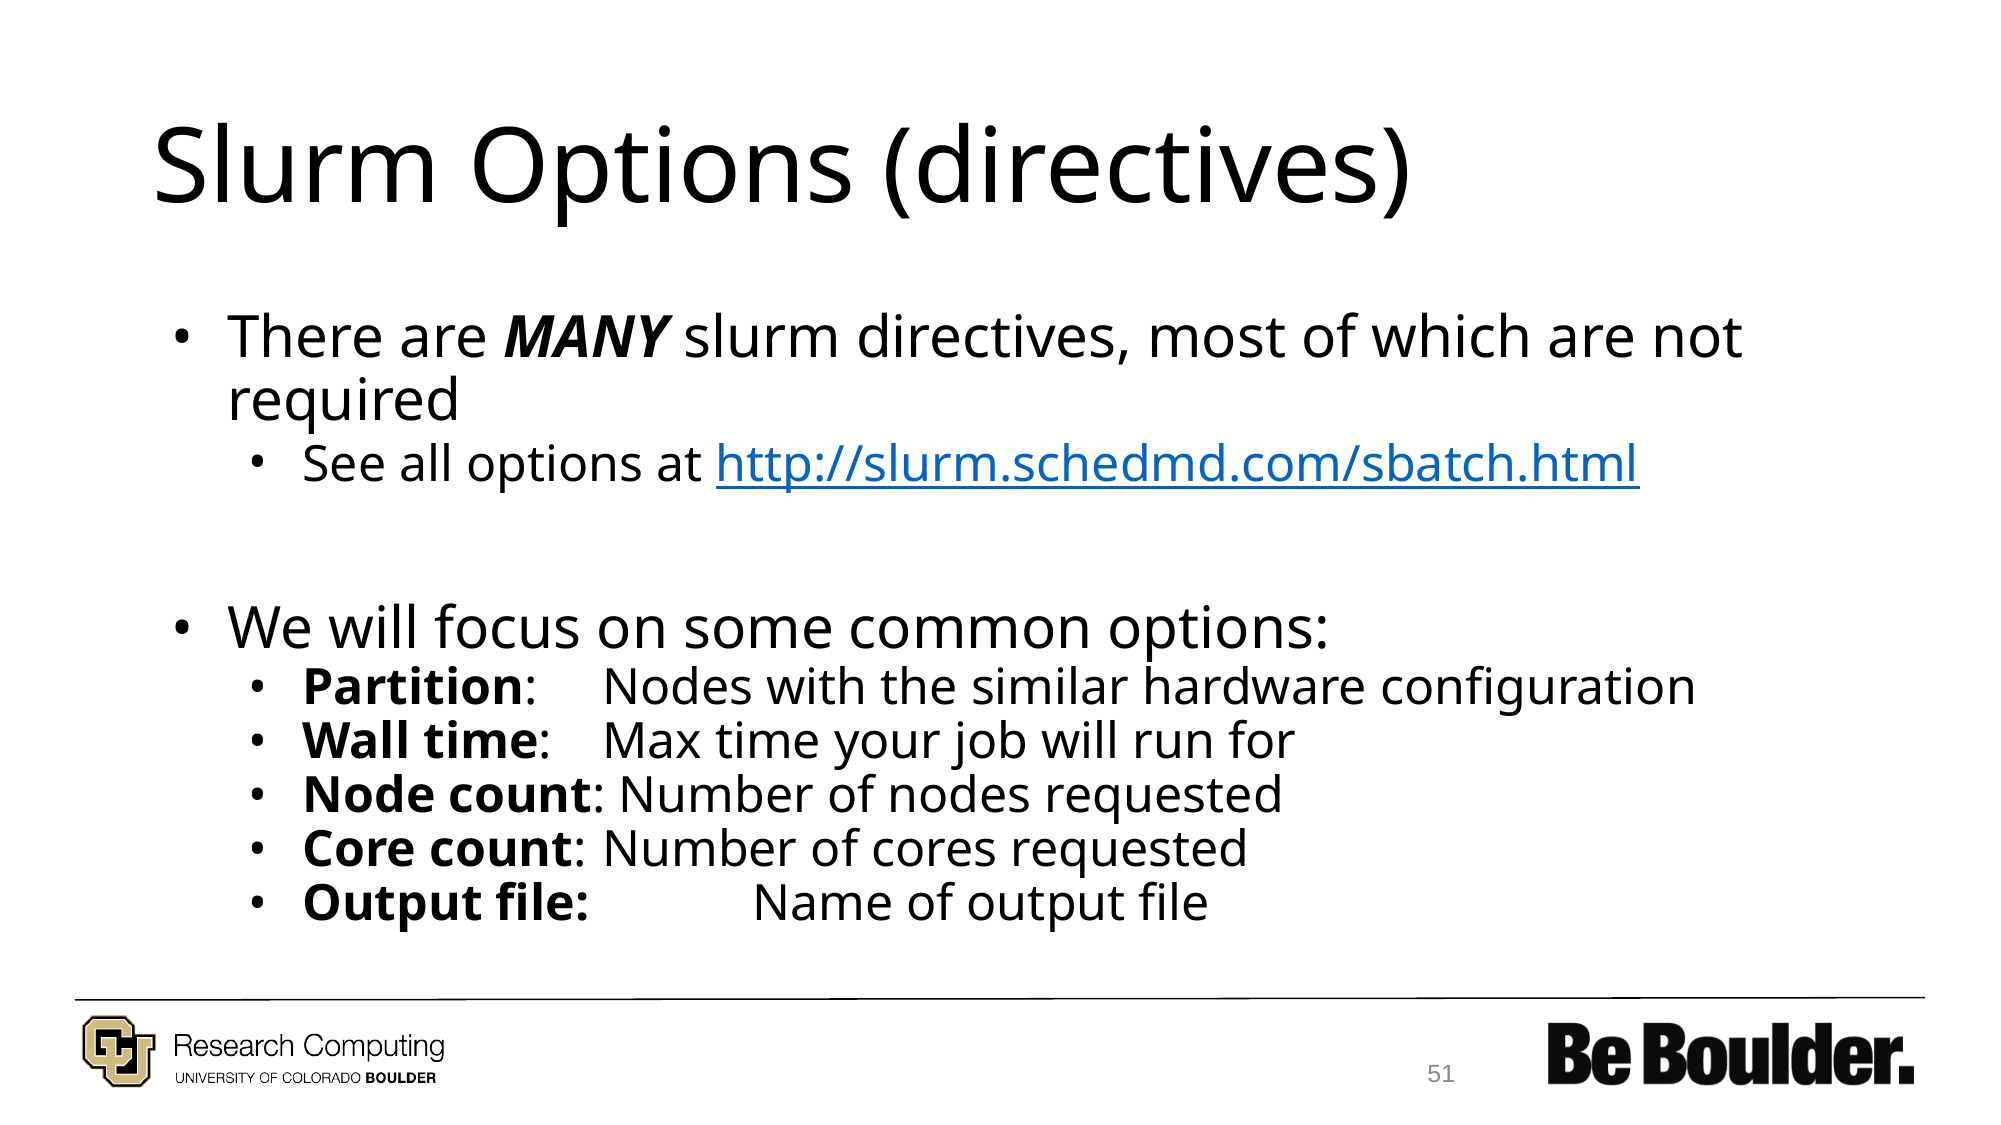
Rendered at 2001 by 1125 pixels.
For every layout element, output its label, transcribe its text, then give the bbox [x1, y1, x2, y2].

picture [1524, 1015, 1938, 1088]
list There are MANY slurm directives, most of which are not required See all options at http://slurm.schedmd.com/sbatch.html We will focus on some common options: Partition: Nodes with the similar hardware configuration Wall time: Max time your job will run for Node count: Number of nodes requested Core count: Number of cores requested Output file: Name of output file [137, 299, 1863, 983]
slide_number 51 [1412, 1042, 1525, 1103]
picture [81, 1015, 444, 1088]
title Slurm Options (directives) [137, 59, 1863, 278]
